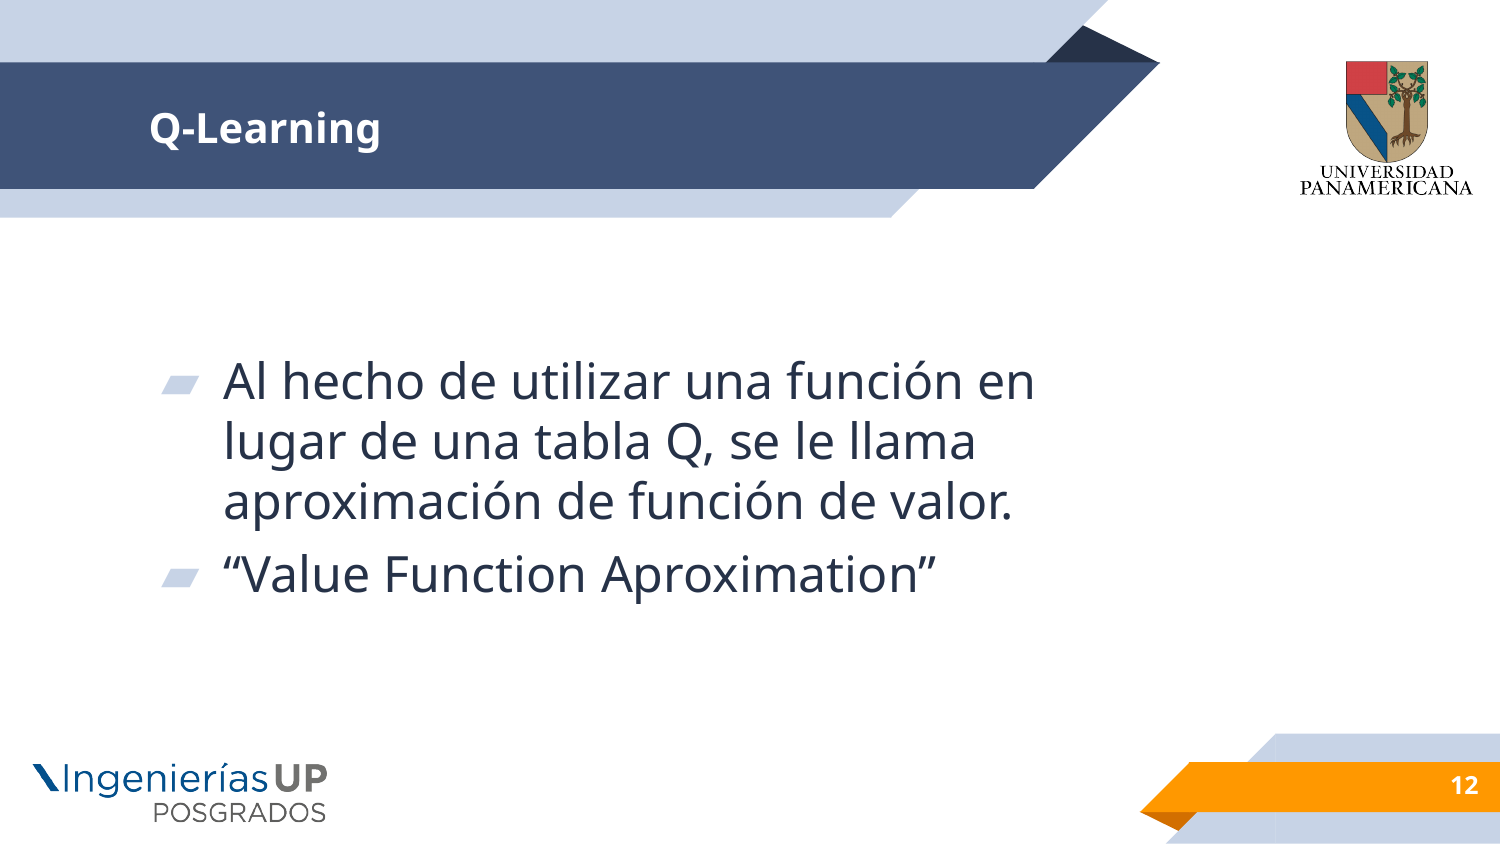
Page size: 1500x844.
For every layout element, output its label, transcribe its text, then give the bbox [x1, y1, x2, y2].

list Al hecho de utilizar una función en lugar de una tabla Q, se le llama aproximación de función de valor. “Value Function Aproximation” [133, 217, 1140, 734]
picture [15, 737, 344, 844]
picture [1286, 44, 1490, 210]
slide_number 12 [1249, 760, 1494, 813]
title Q-Learning [133, 64, 1035, 190]
